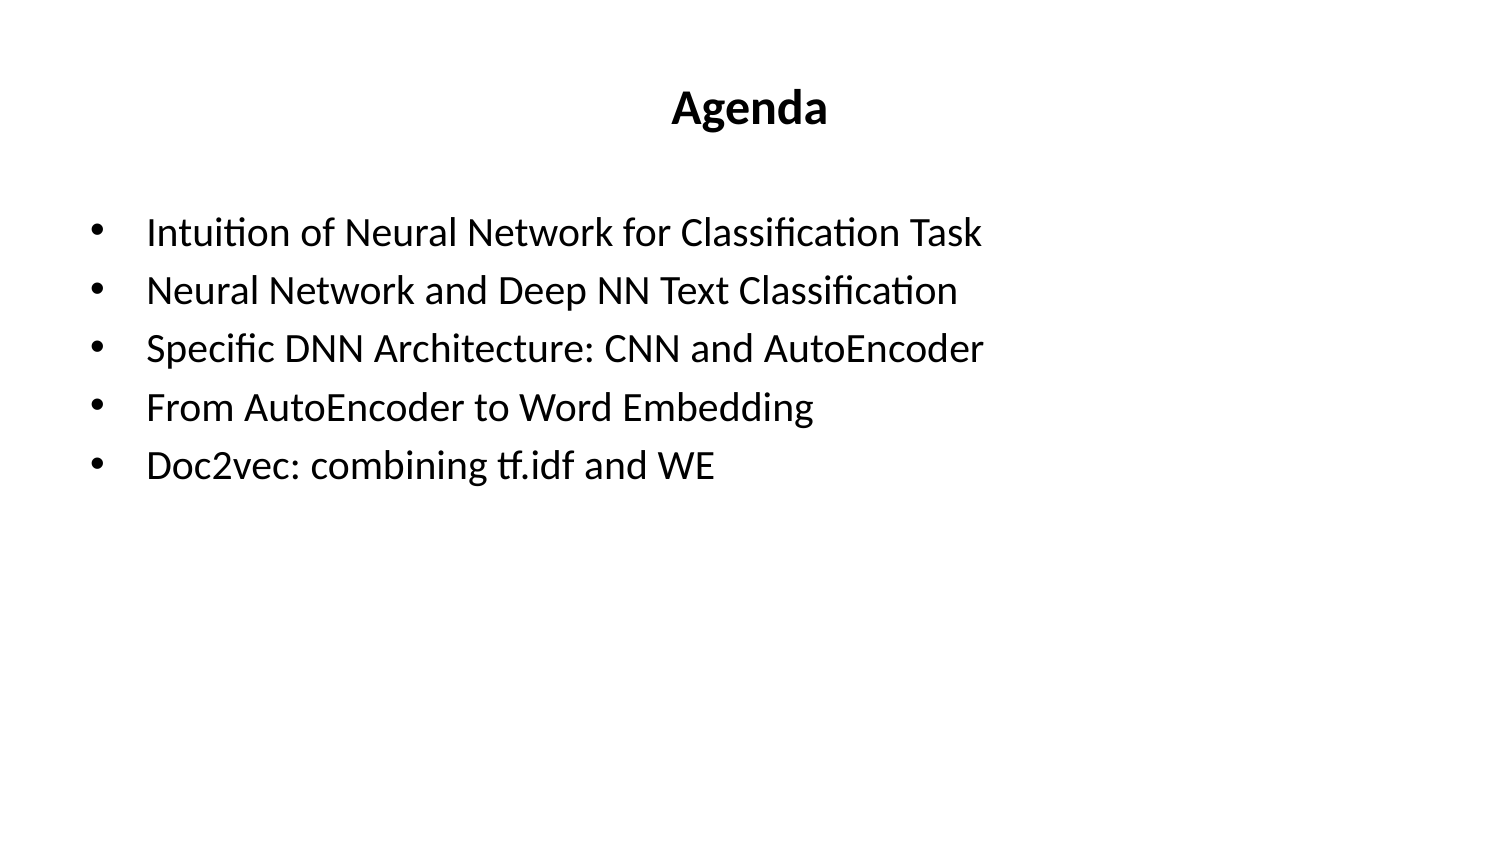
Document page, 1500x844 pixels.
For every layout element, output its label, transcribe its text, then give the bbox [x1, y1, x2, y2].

title Agenda [75, 33, 1425, 175]
list Intuition of Neural Network for Classification Task Neural Network and Deep NN Text Classification Specific DNN Architecture: CNN and AutoEncoder From AutoEncoder to Word Embedding Doc2vec: combining tf.idf and WE [75, 196, 1425, 701]
